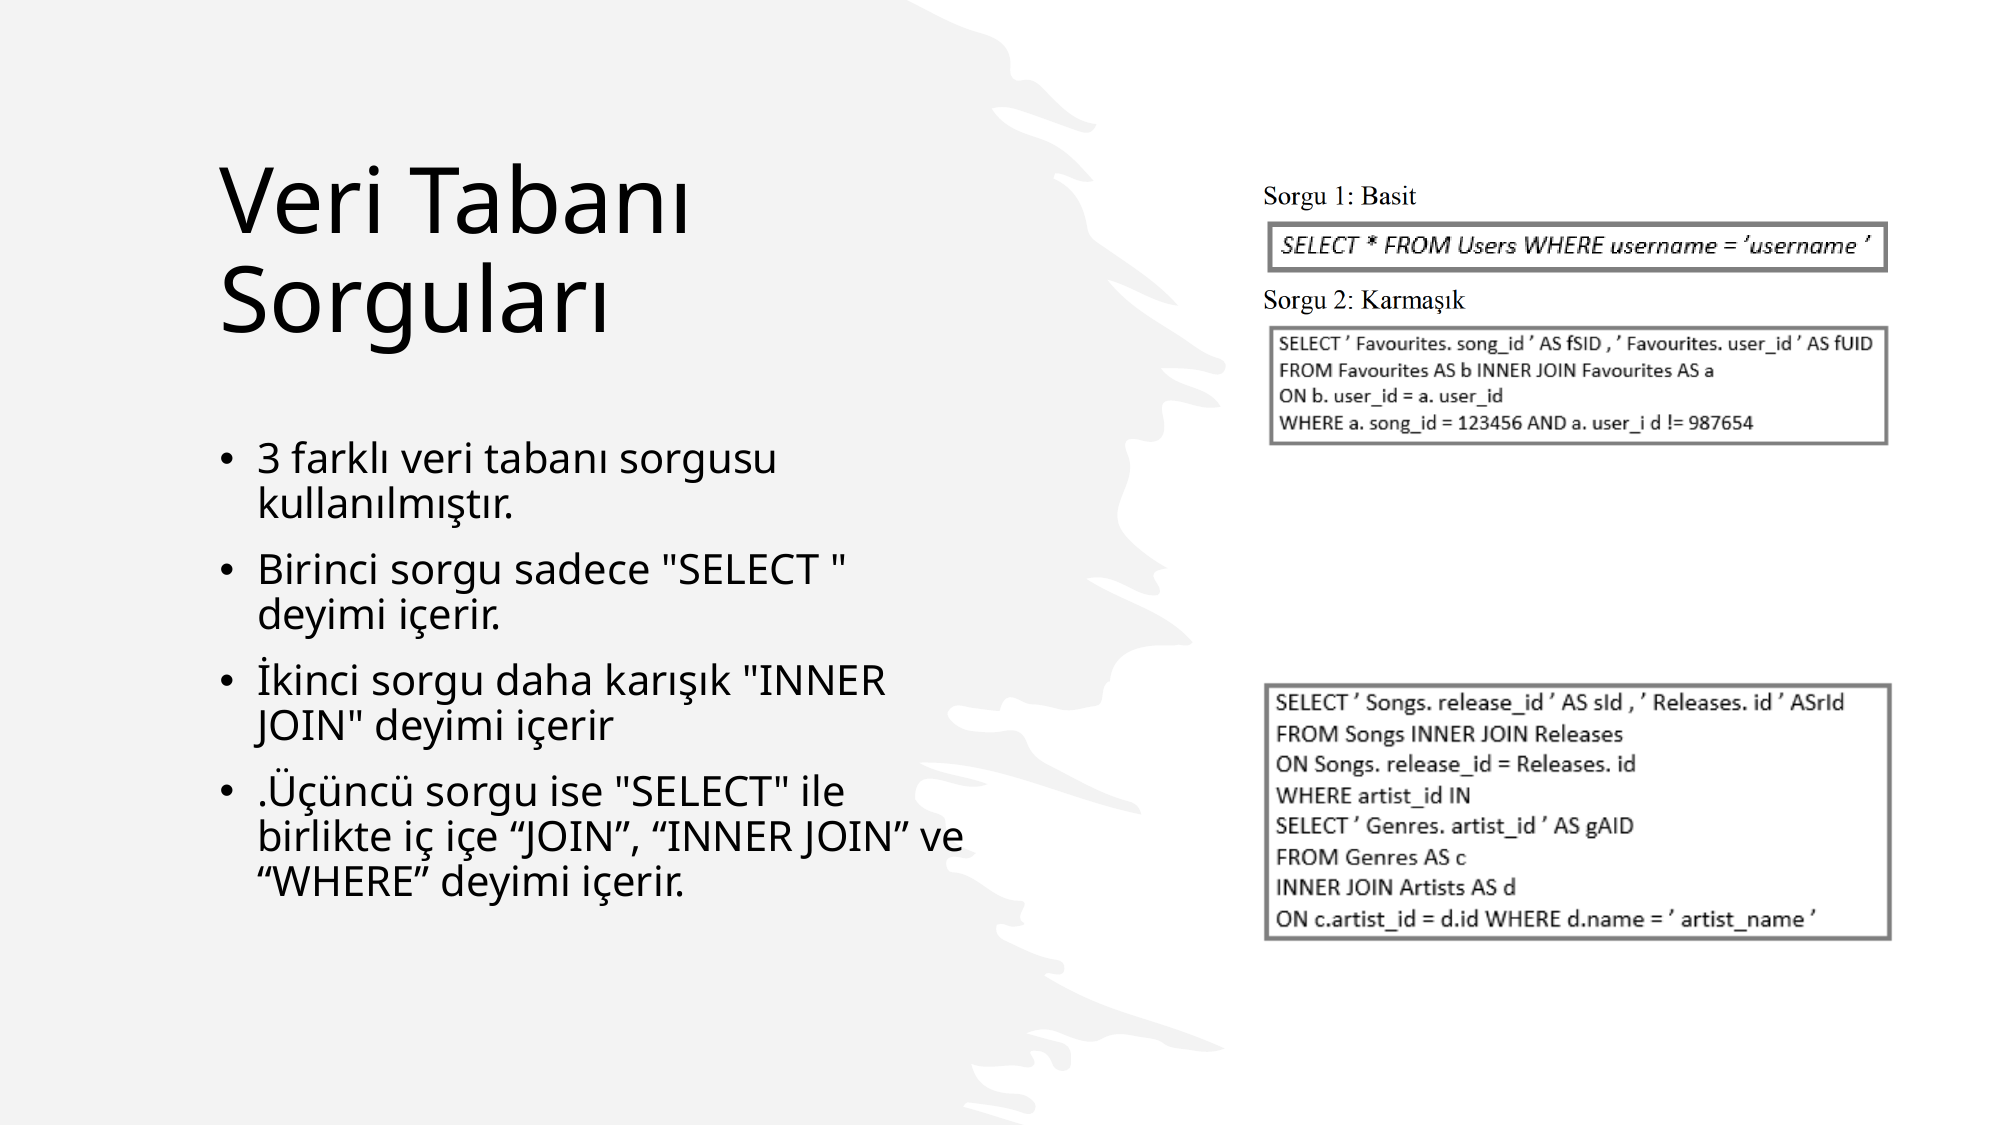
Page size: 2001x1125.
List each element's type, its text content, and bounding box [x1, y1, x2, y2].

text_box [909, 0, 2000, 1125]
text_box [0, 0, 1226, 1125]
title Veri Tabanı Sorguları [204, 105, 988, 401]
picture [1262, 679, 1895, 945]
picture [1262, 182, 1895, 446]
list 3 farklı veri tabanı sorgusu kullanılmıştır. Birinci sorgu sadece "SELECT " deyimi içerir. İkinci sorgu daha karışık "INNER JOIN" deyimi içerir .Üçüncü sorgu ise "SELECT" ile birlikte iç içe “JOIN”, “INNER JOIN” ve “WHERE” deyimi içerir. [204, 430, 988, 1014]
